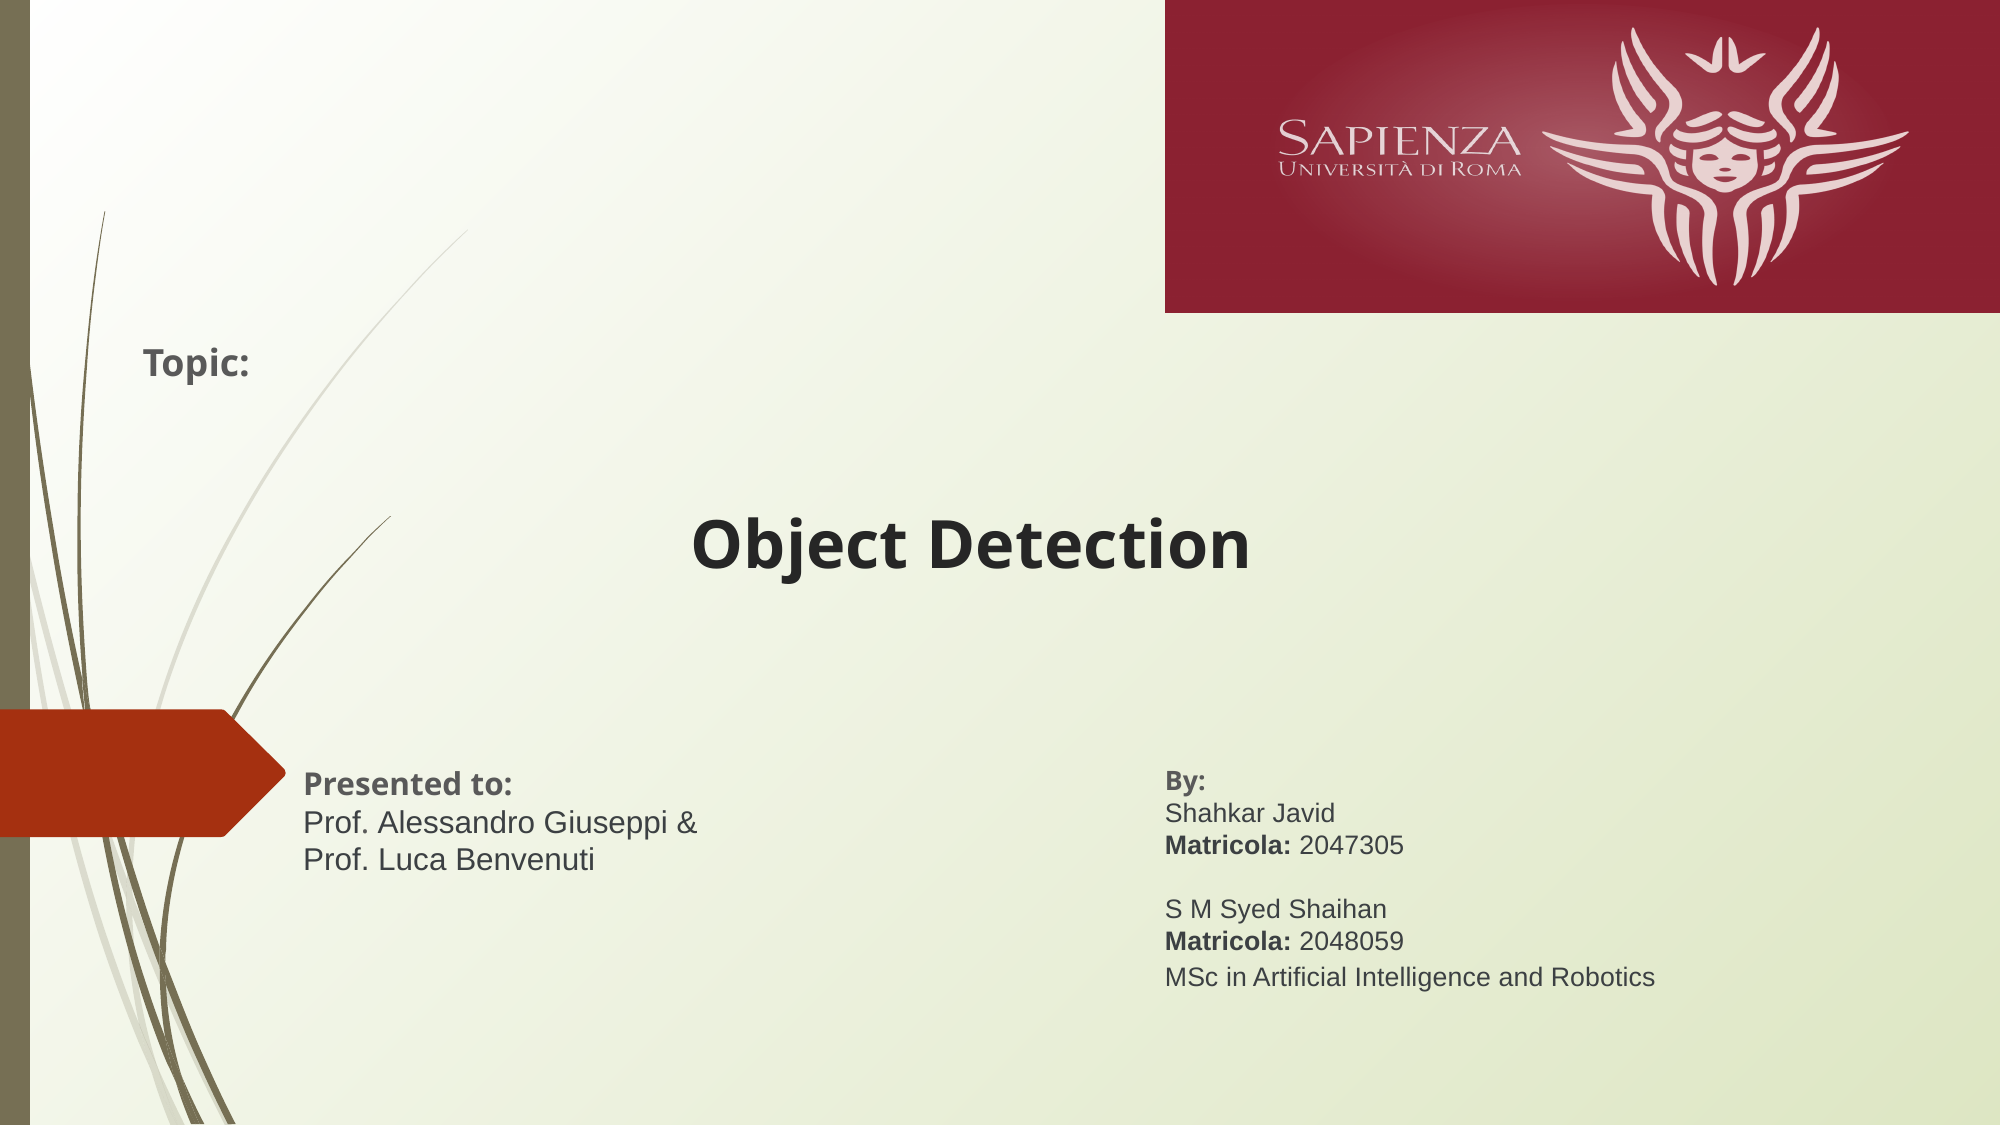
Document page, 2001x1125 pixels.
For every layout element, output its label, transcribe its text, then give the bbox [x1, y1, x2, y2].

text_box Topic: [127, 331, 325, 405]
title Object Detection [225, 404, 1912, 590]
text_box By: Shahkar Javid Matricola: 2047305 S M Syed Shaihan Matricola: 2048059 MSc in Artificial Intelligence and Robotics [1149, 756, 1929, 1031]
picture [1165, 0, 2000, 314]
subtitle Presented to: Prof. Alessandro Giuseppi & Prof. Luca Benvenuti [288, 756, 1000, 942]
